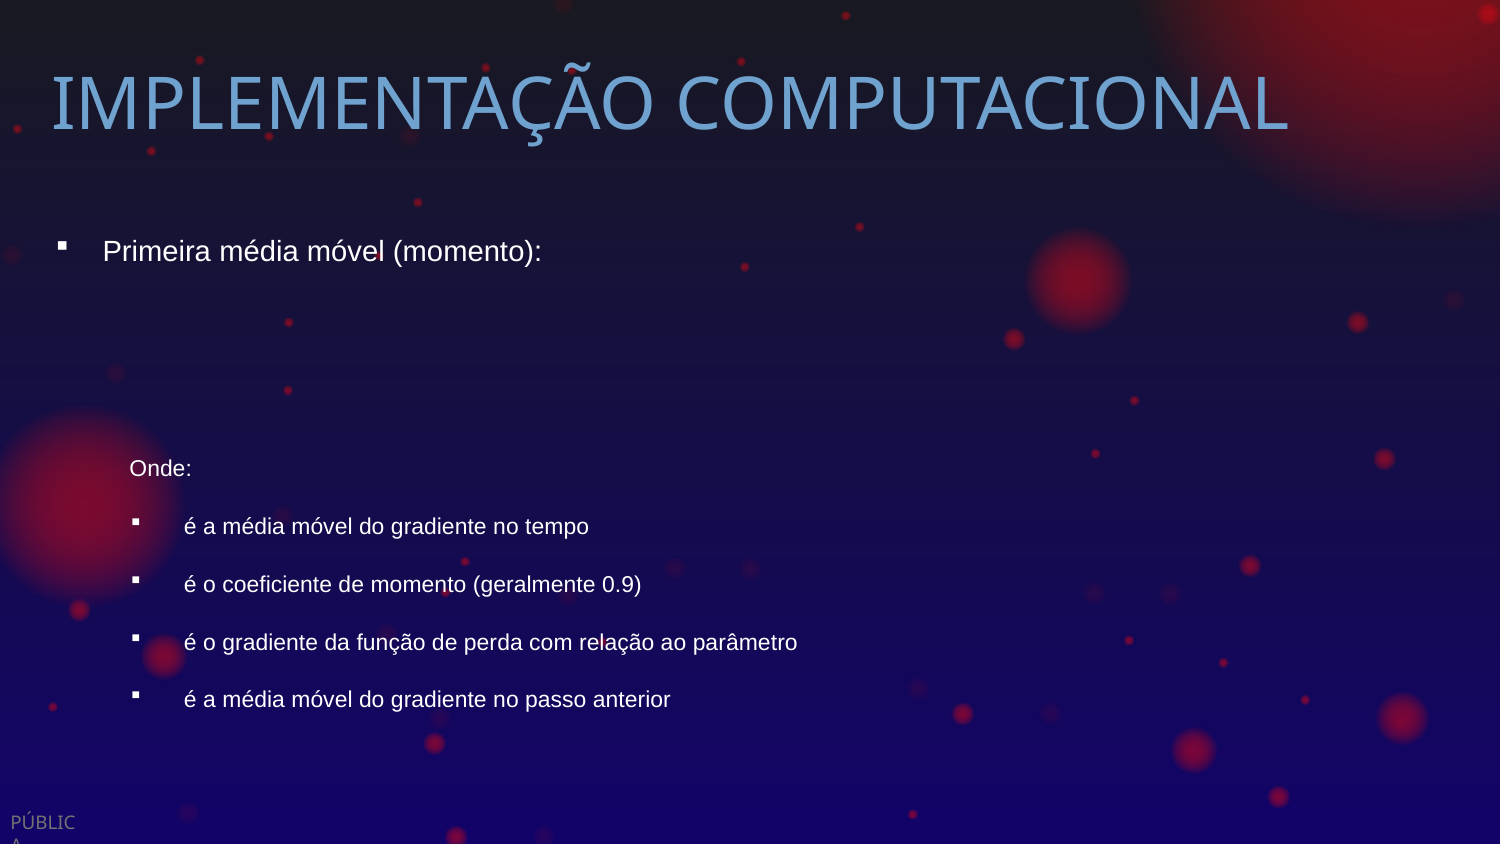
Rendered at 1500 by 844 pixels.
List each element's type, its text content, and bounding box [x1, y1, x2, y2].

picture [0, 0, 1500, 267]
title IMPLEMENTAÇÃO COMPUTACIONAL [36, 41, 1500, 228]
